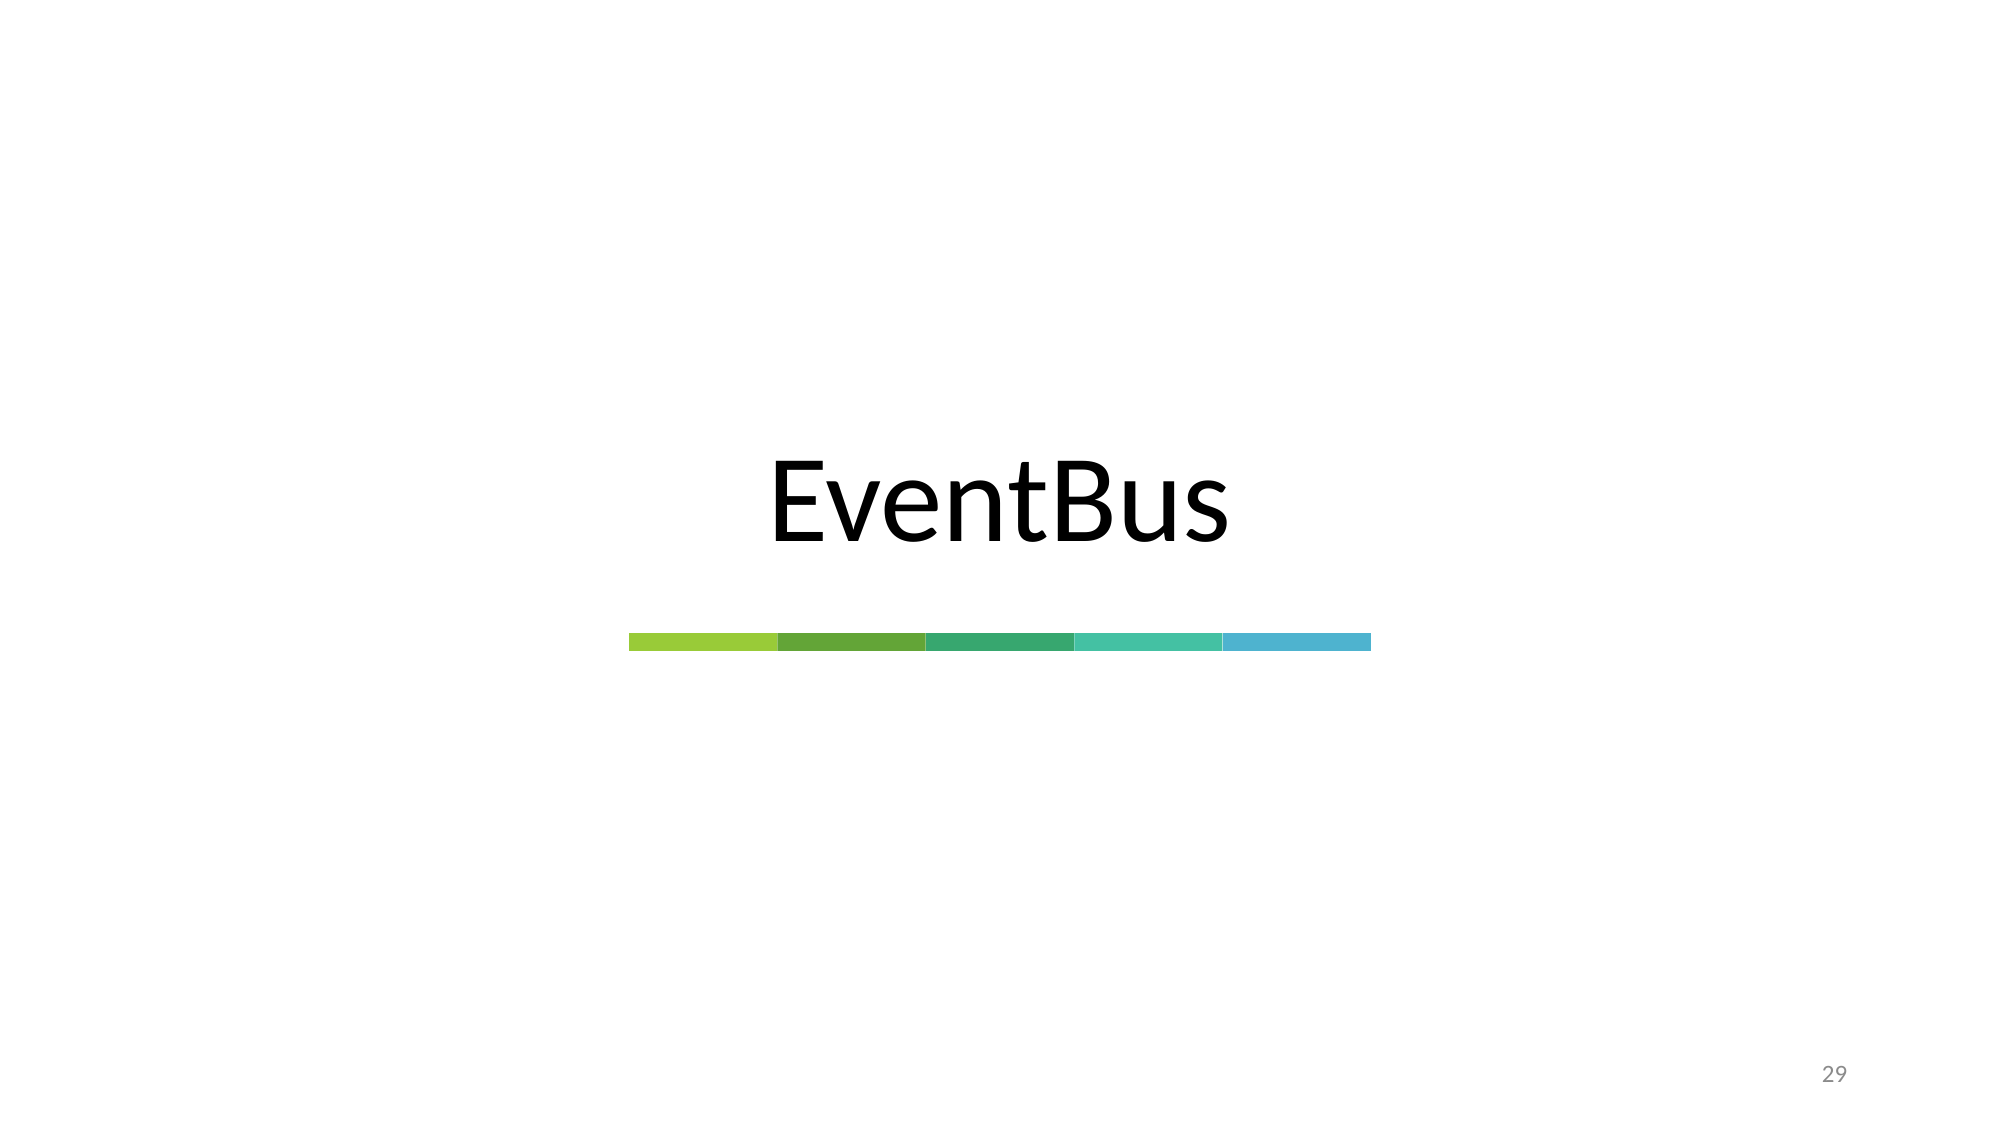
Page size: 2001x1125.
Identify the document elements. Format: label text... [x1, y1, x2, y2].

slide_number 30 [1412, 1042, 1863, 1103]
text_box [629, 633, 1371, 651]
title EventBus [249, 184, 1750, 576]
